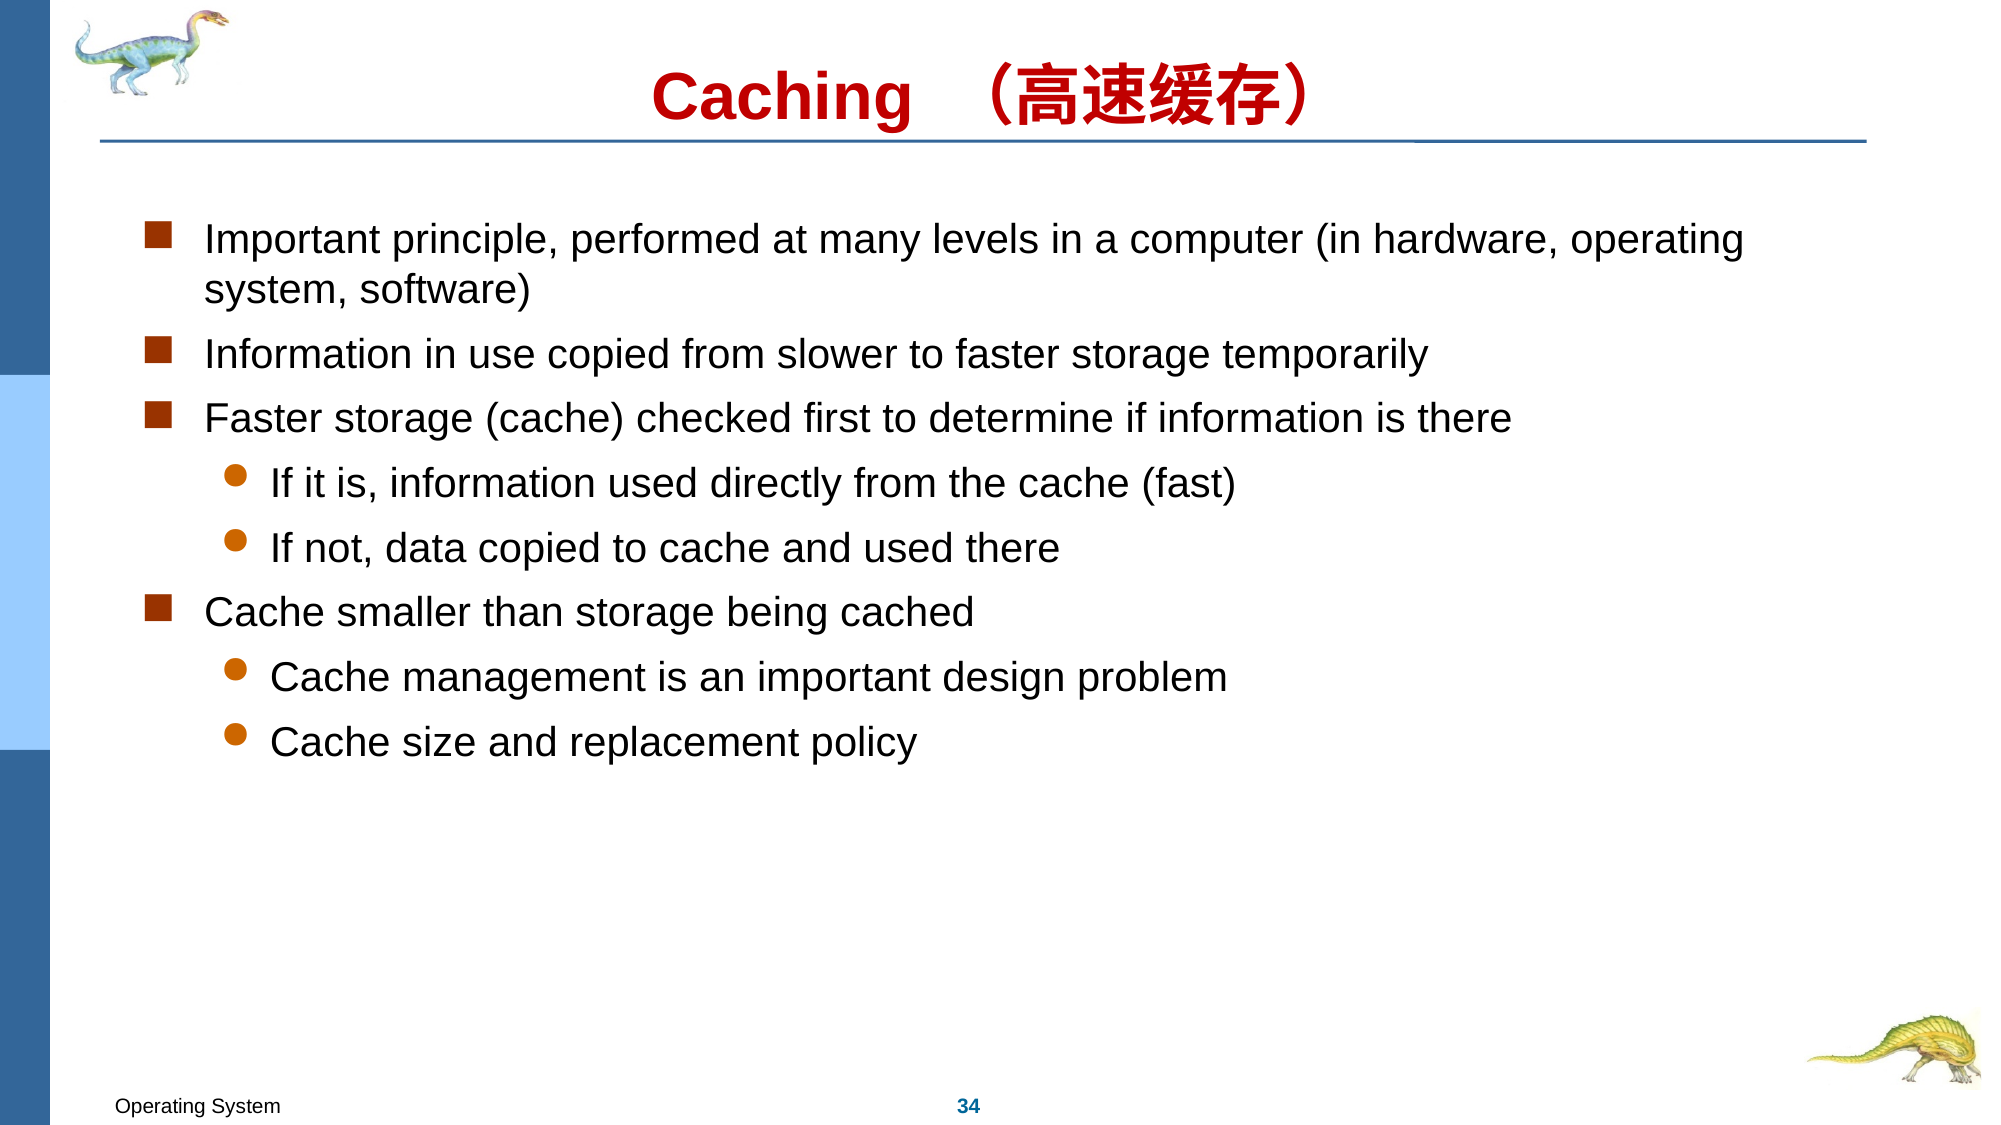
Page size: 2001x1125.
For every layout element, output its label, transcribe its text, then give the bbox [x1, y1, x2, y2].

list Important principle, performed at many levels in a computer (in hardware, operating system, software) Information in use copied from slower to faster storage temporarily Faster storage (cache) checked first to determine if information is there If it is, information used directly from the cache (fast) If not, data copied to cache and used there Cache smaller than storage being cached Cache management is an important design problem Cache size and replacement policy [132, 204, 1900, 948]
title Caching （高速缓存） [99, 45, 1900, 141]
picture [62, 0, 246, 105]
picture [1804, 1007, 1982, 1090]
